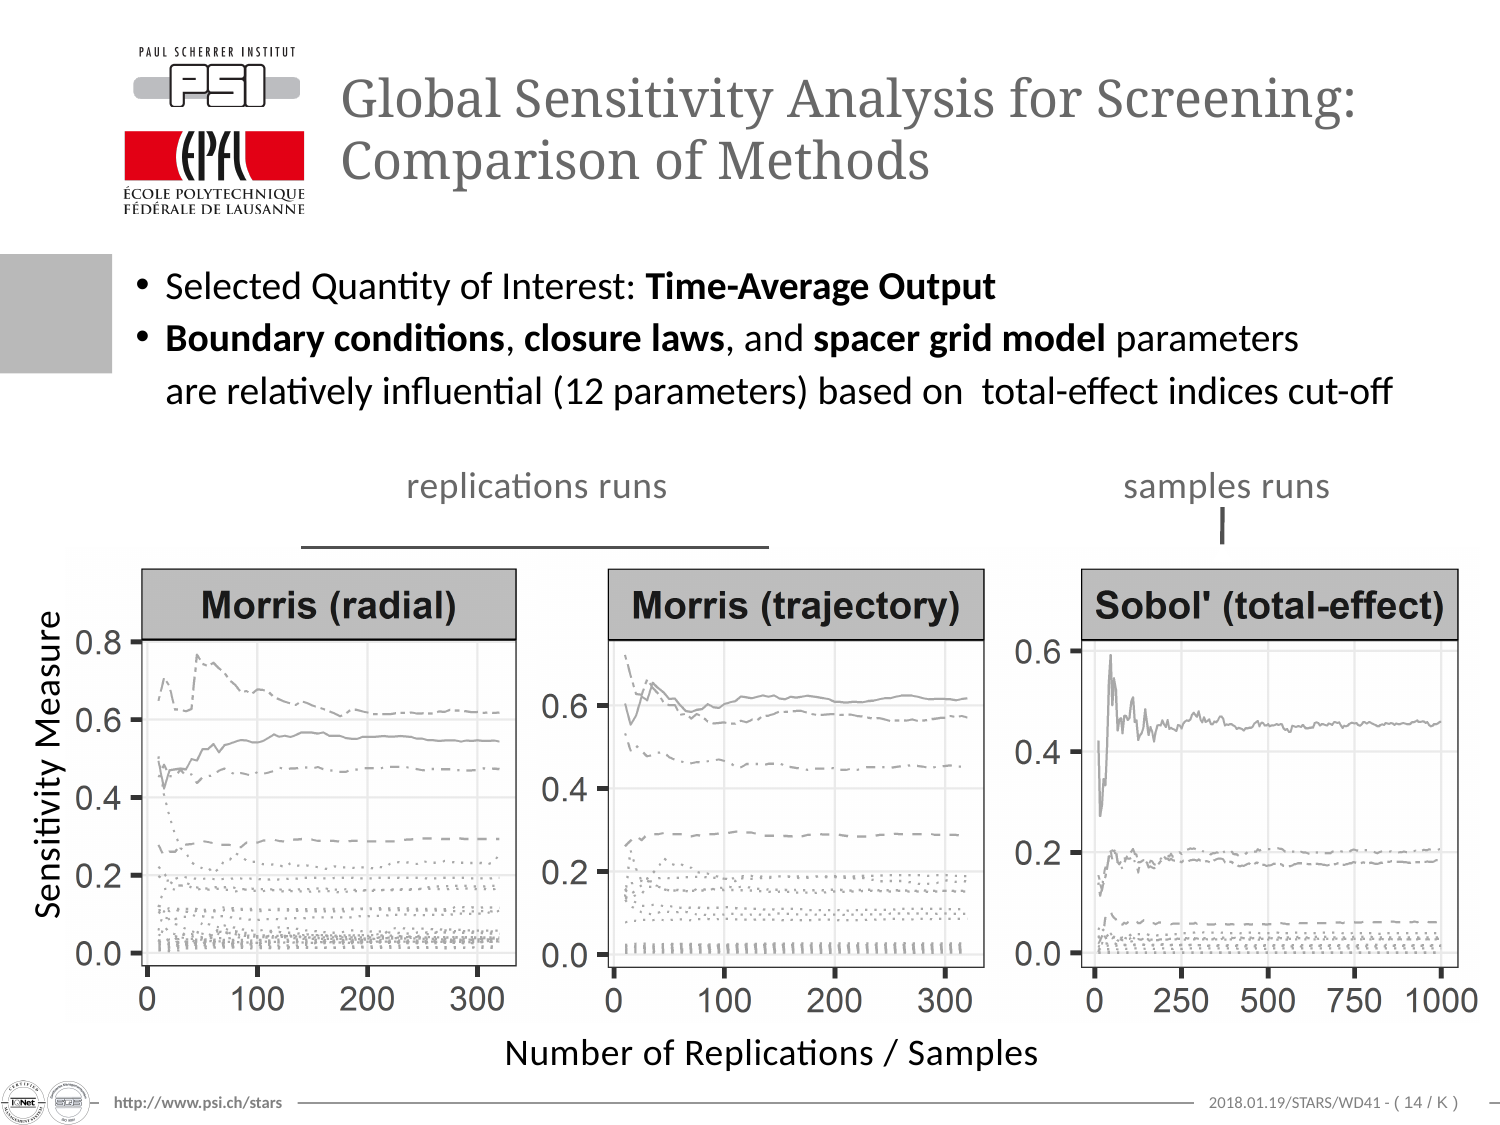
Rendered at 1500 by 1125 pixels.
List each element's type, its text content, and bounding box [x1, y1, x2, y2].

picture [0, 1080, 90, 1125]
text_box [17, 455, 1495, 1075]
text_box [138, 248, 1107, 315]
title Global Sensitivity Analysis for Screening: Comparison of Methods [340, 47, 1459, 209]
